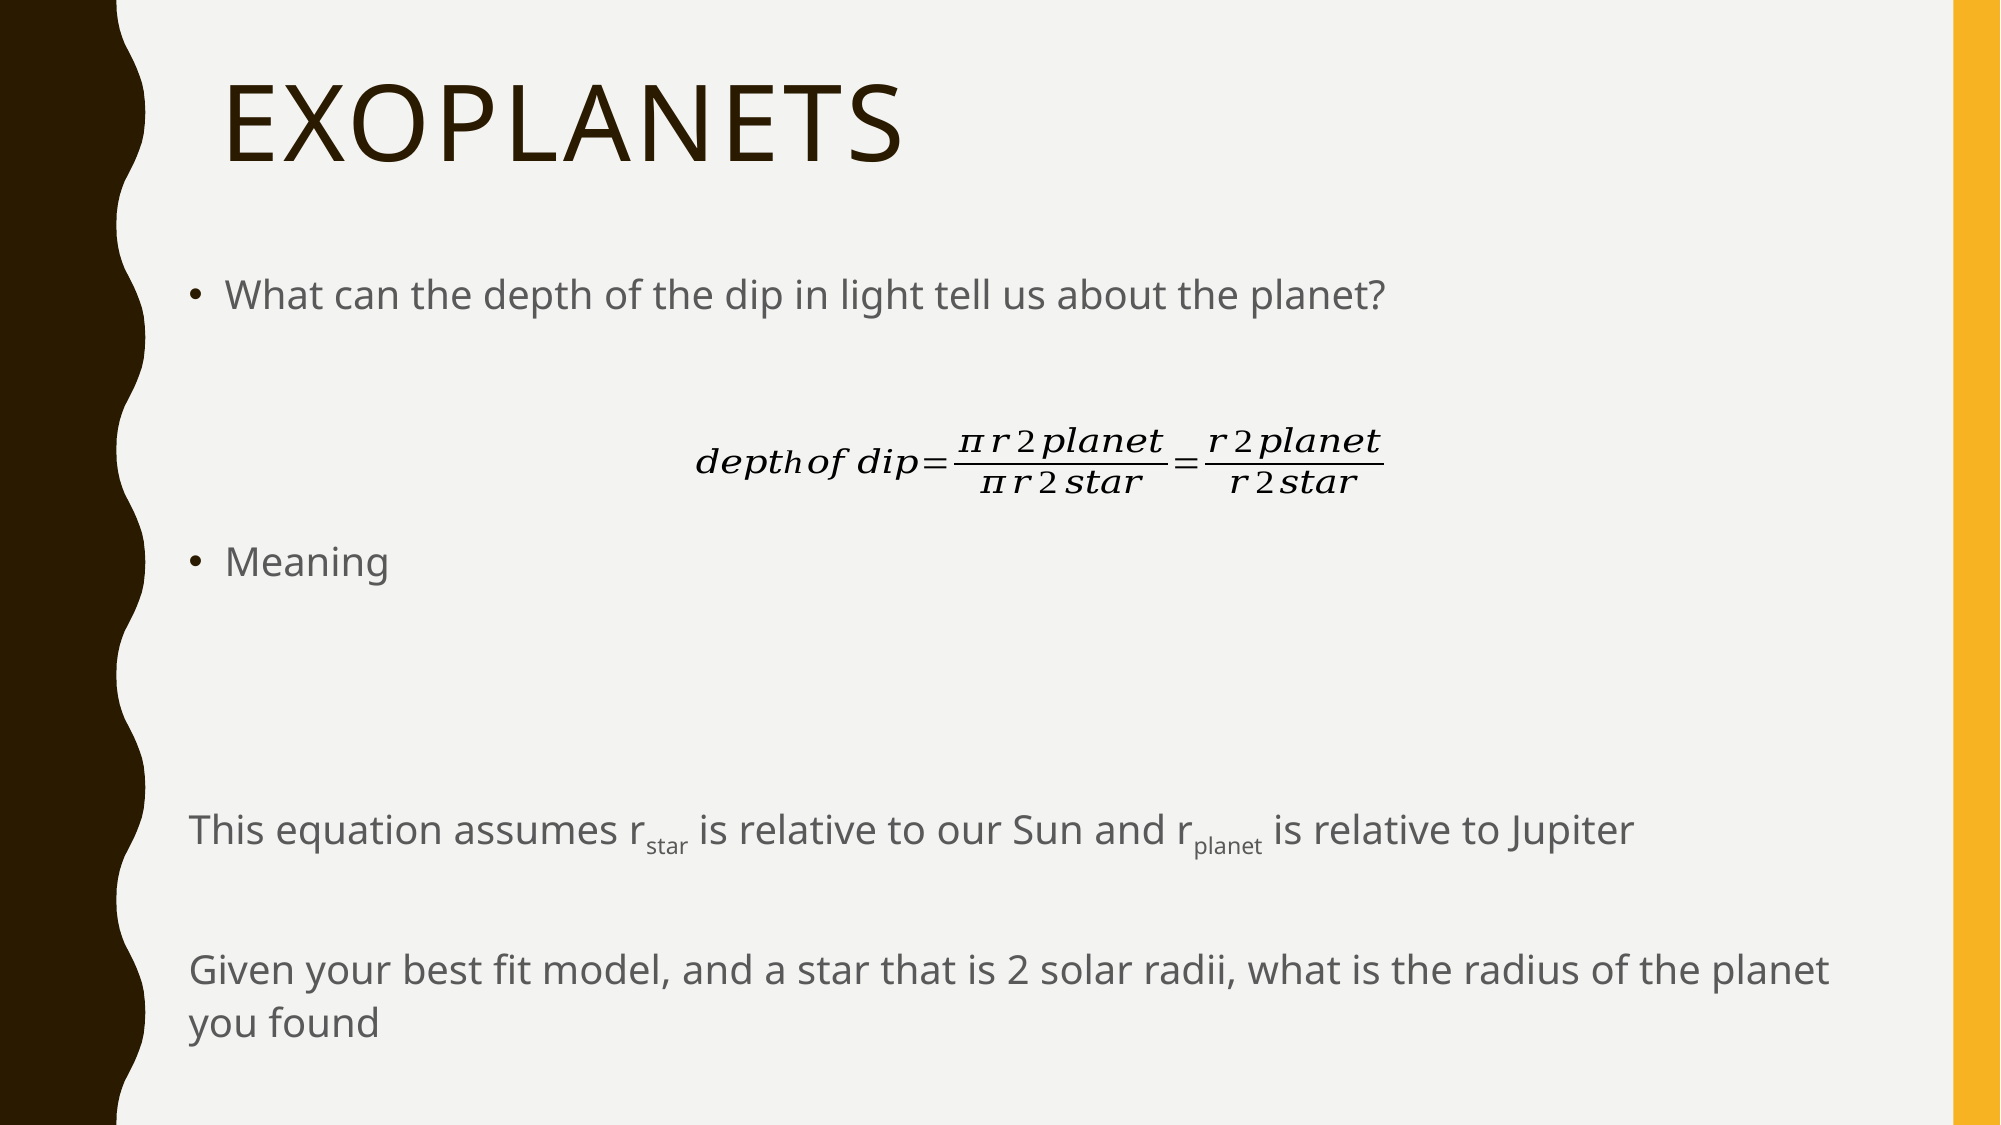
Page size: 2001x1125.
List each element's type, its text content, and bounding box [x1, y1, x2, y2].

title Exoplanets [205, 62, 1875, 308]
